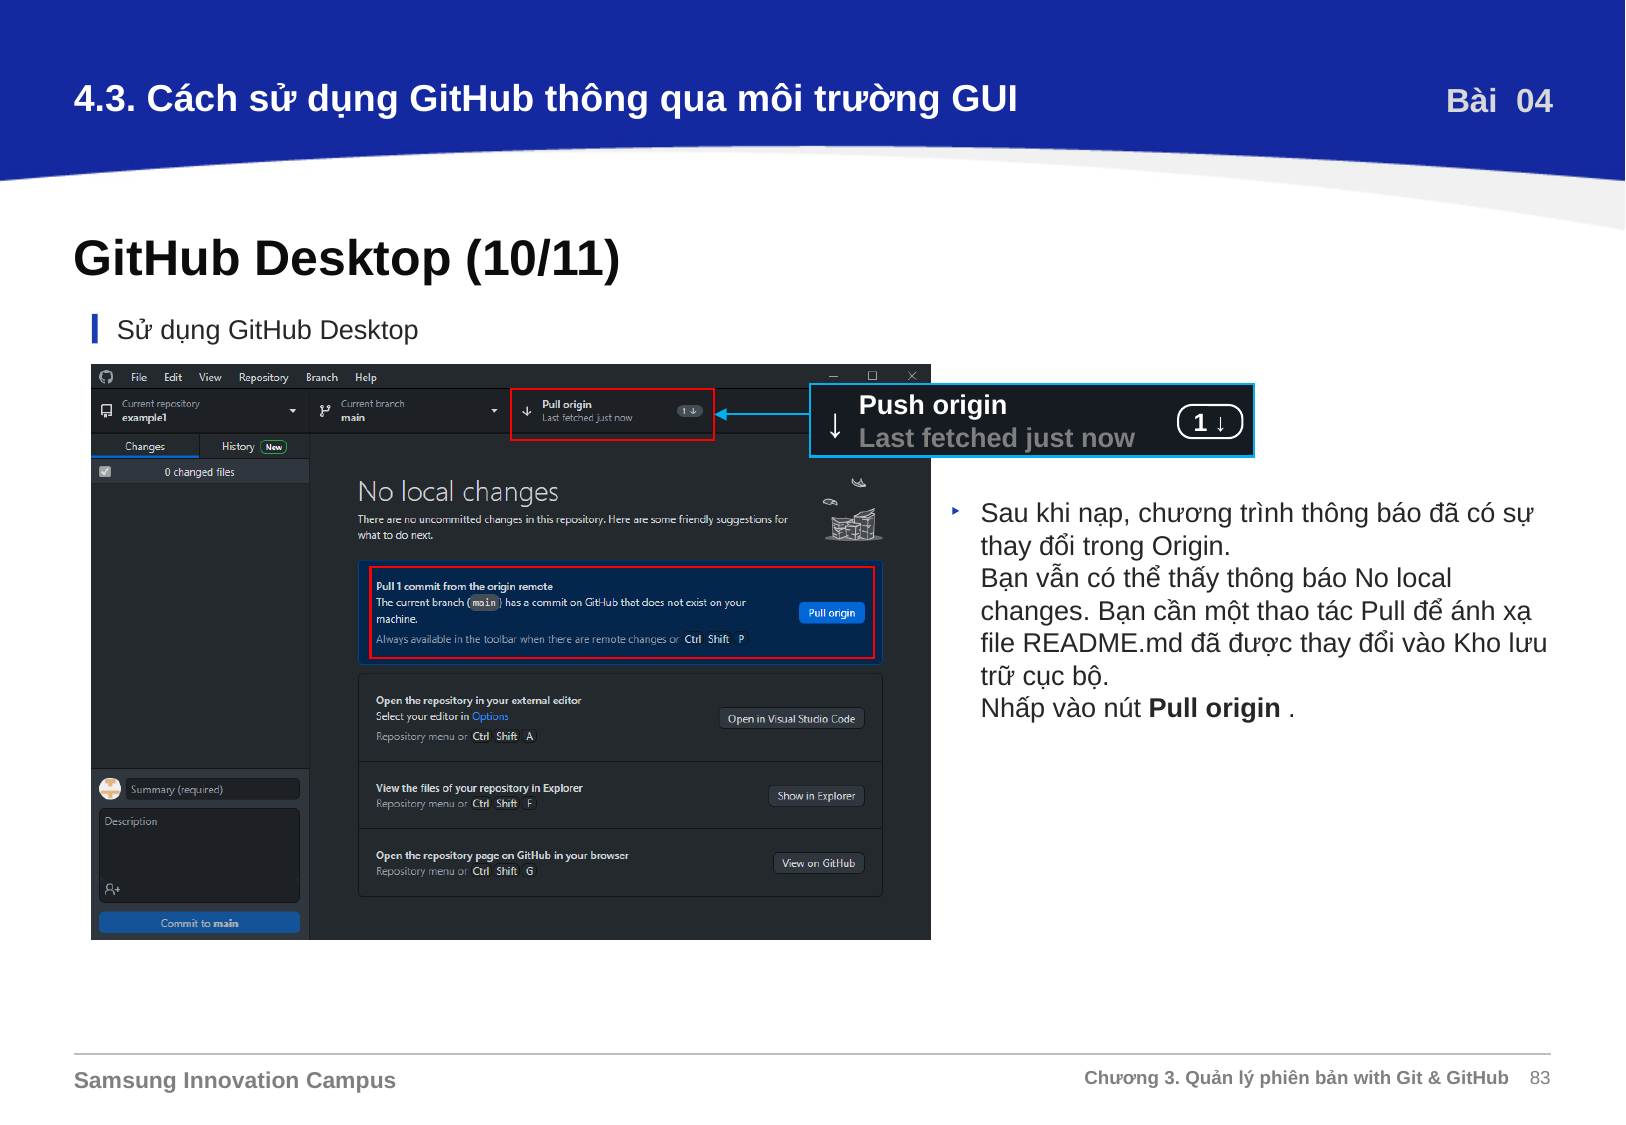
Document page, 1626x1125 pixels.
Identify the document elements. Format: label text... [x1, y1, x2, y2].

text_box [91, 364, 931, 941]
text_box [73, 73, 1554, 120]
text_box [714, 383, 1255, 457]
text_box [91, 311, 1533, 346]
text_box Sau khi nạp, chương trình thông báo đã có sự thay đổi trong Origin. Bạn vẫn có thể thấy thông báo No local changes. Bạn cần một thao tác Pull để ánh xạ file README.md đã được thay đổi vào Kho lưu trữ cục bộ. Nhấp vào nút Pull origin . [950, 483, 1577, 735]
text_box GitHub Desktop (10/11) [73, 225, 1552, 286]
picture [0, 0, 1625, 1125]
